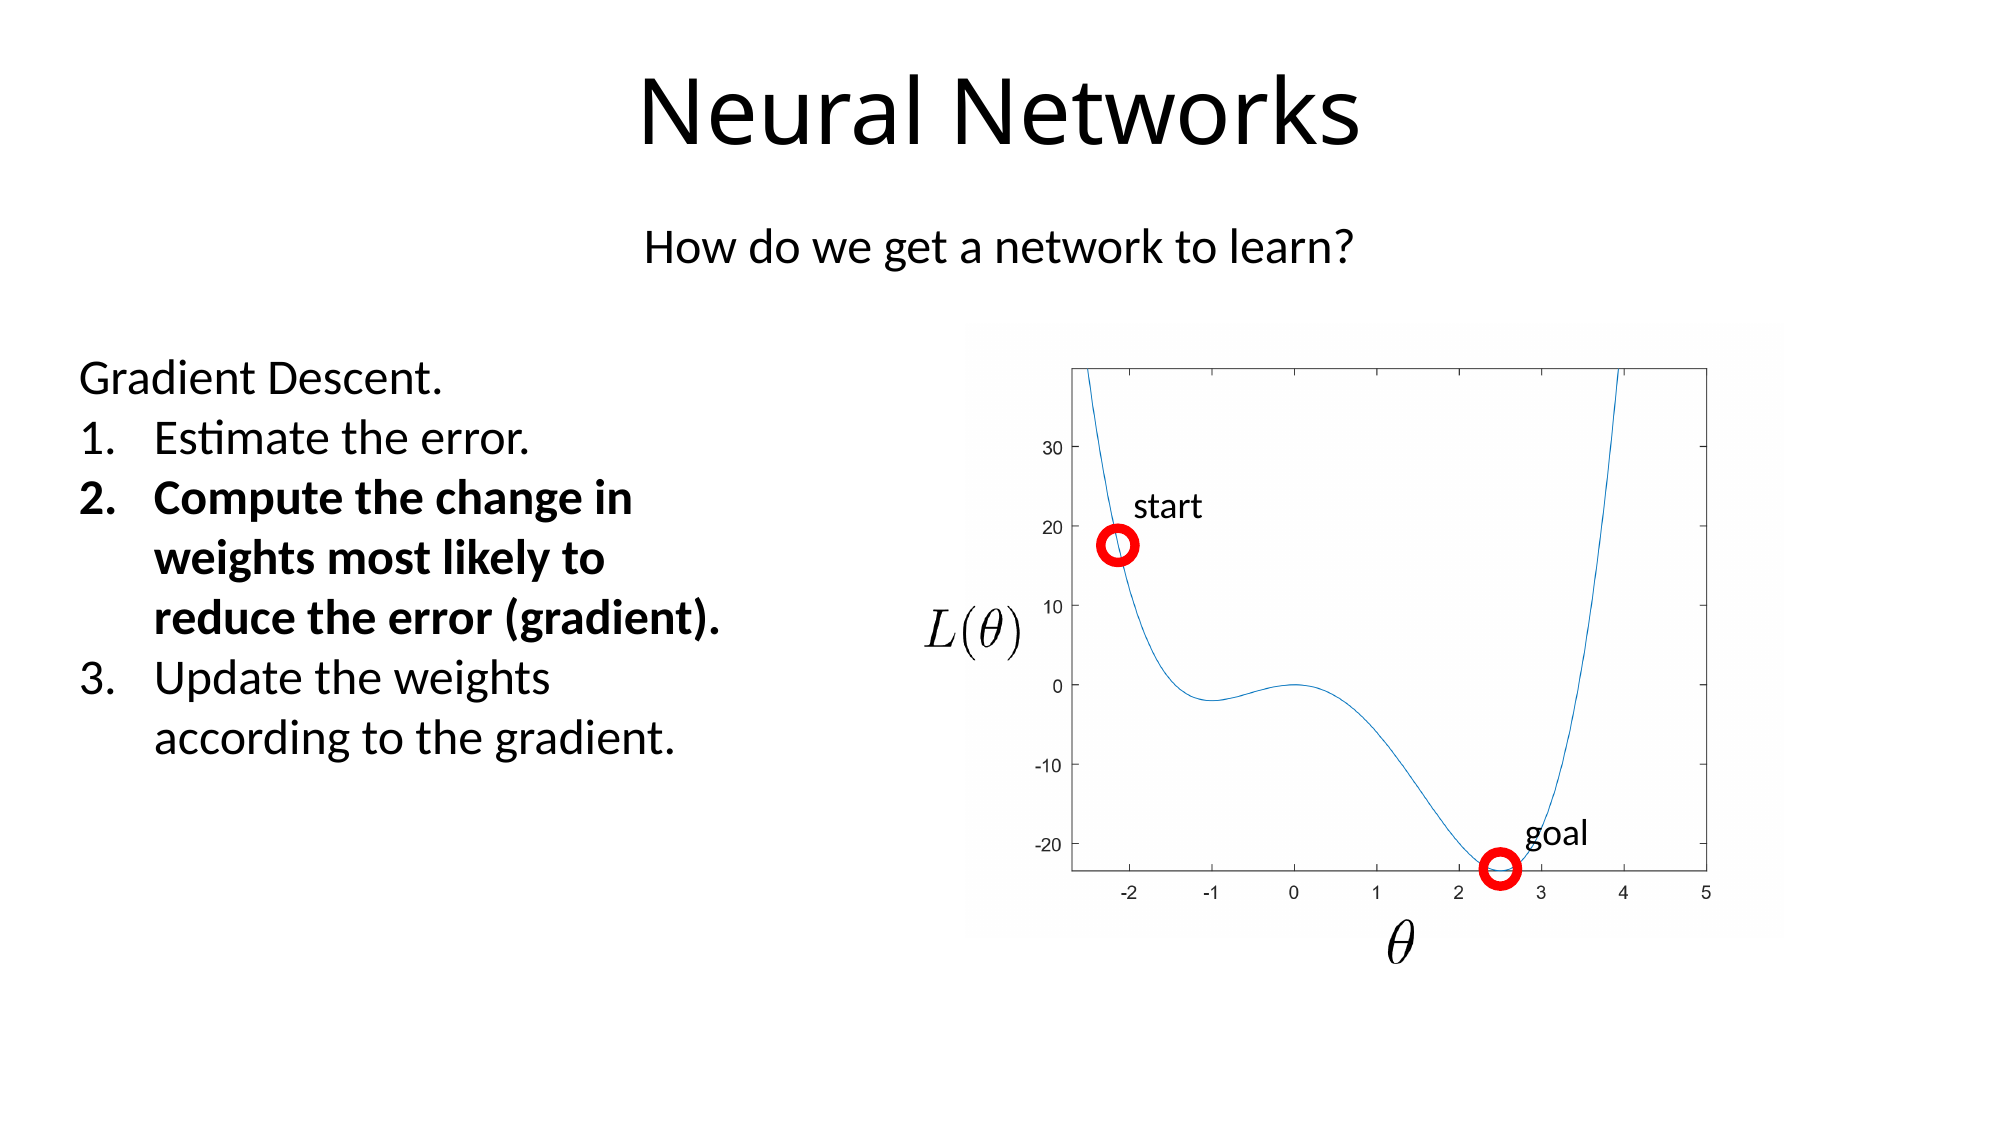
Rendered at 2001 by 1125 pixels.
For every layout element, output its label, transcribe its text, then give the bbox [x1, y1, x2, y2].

title Neural Networks [137, 5, 1863, 224]
picture [921, 323, 1784, 964]
text_box Gradient Descent. Estimate the error. Compute the change in weights most likely to reduce the error (gradient). Update the weights according to the gradient. [64, 336, 742, 772]
text_box How do we get a network to learn? [628, 205, 1371, 281]
